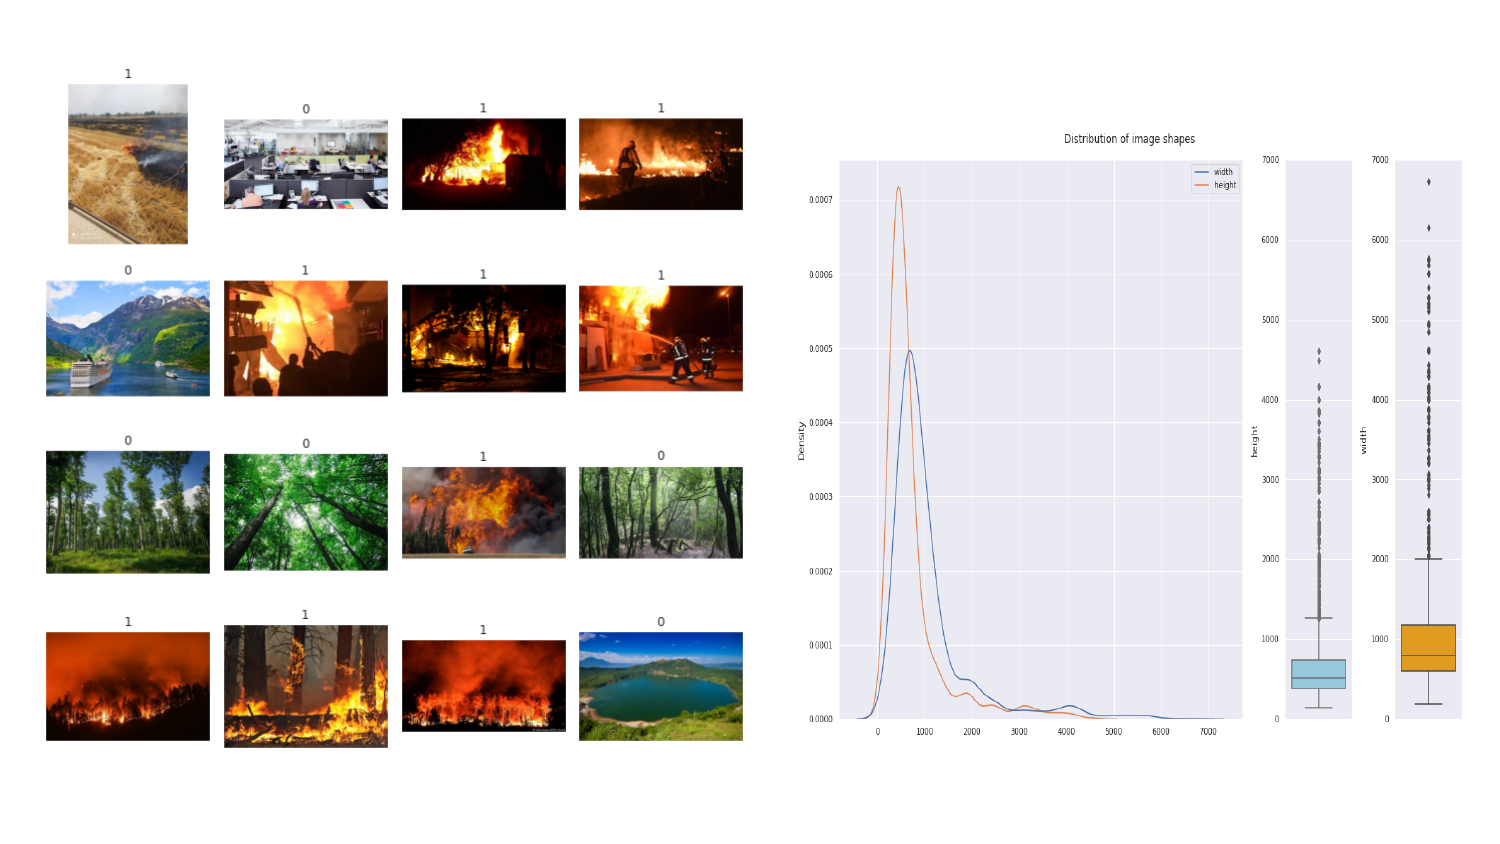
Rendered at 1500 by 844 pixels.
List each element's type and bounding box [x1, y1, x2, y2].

picture [793, 126, 1466, 742]
picture [37, 61, 751, 755]
